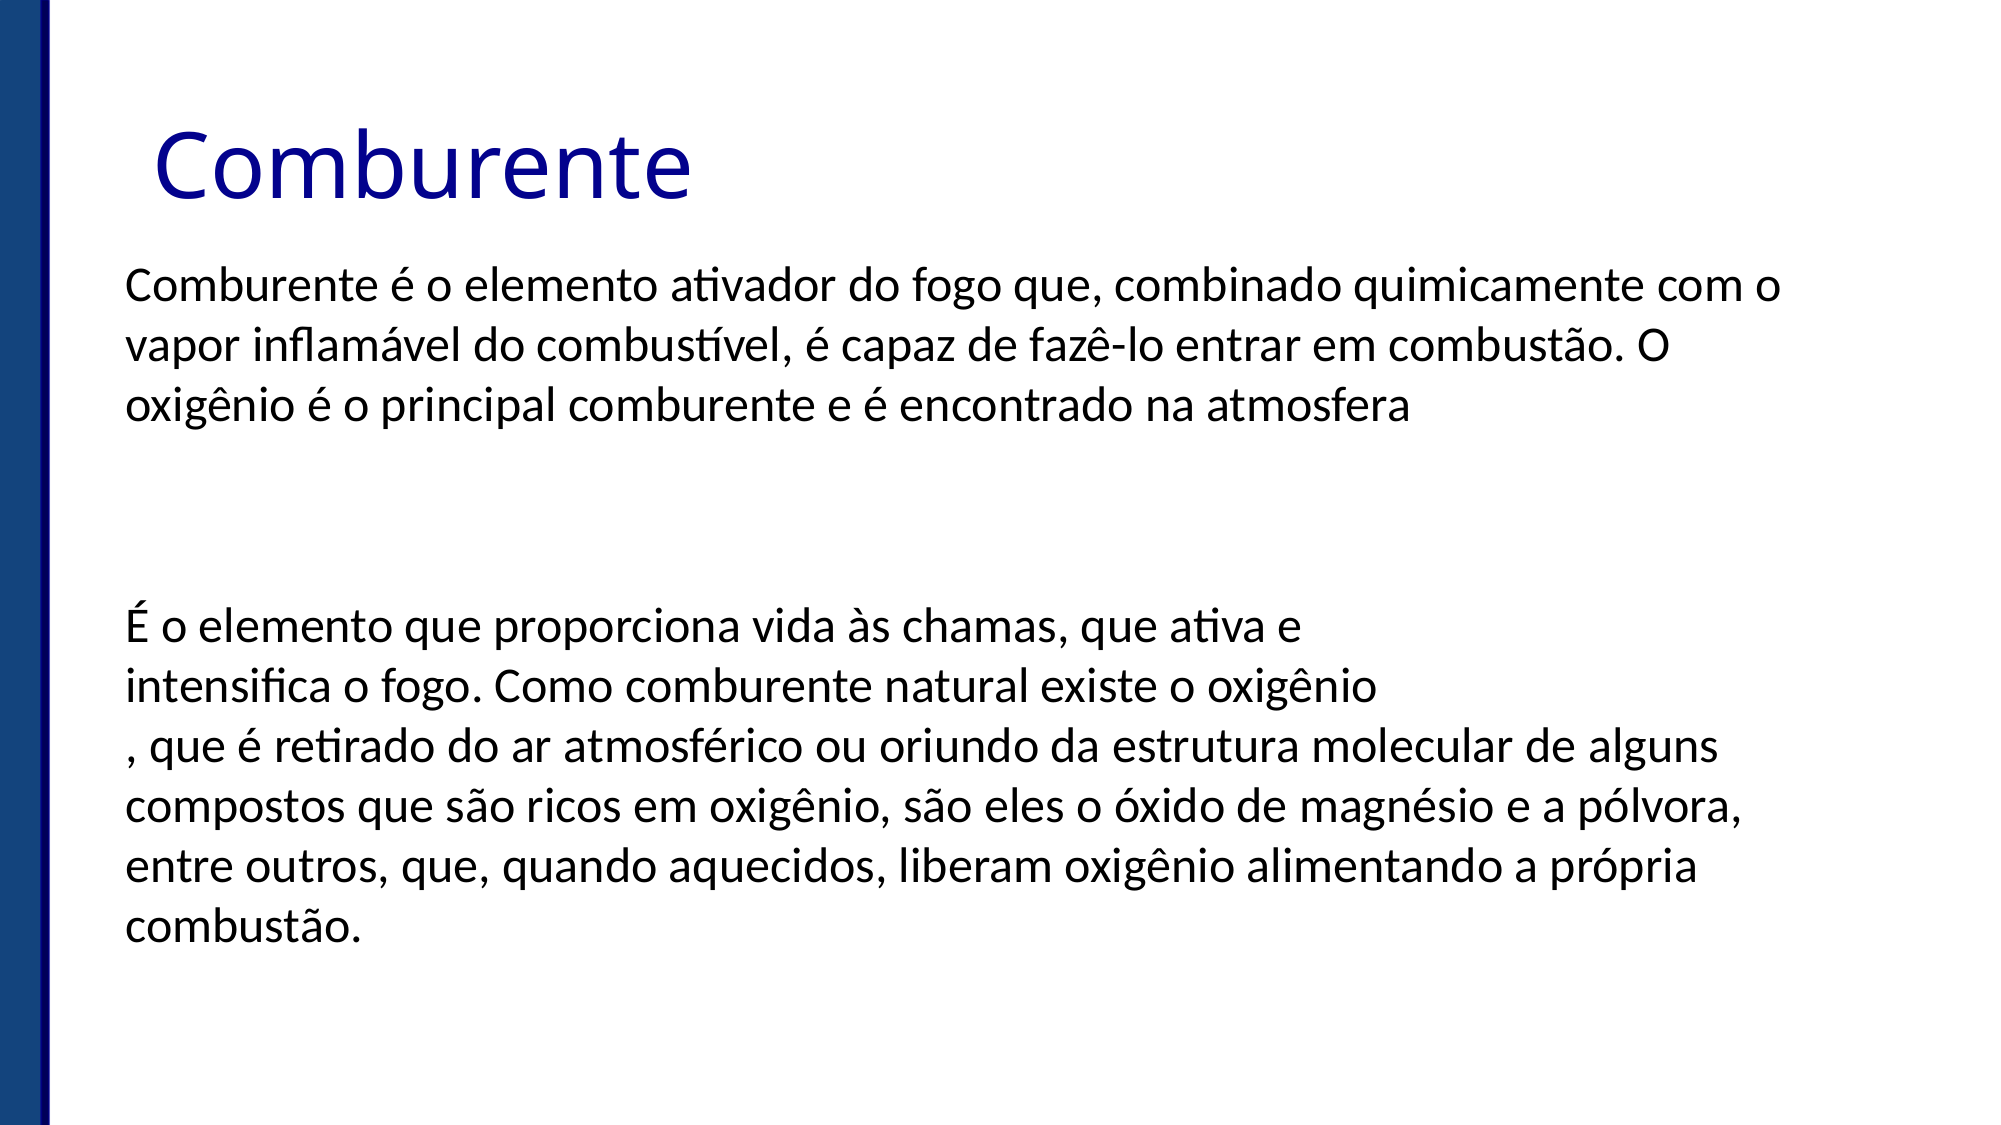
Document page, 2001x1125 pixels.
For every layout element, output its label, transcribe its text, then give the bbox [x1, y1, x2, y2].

text_box Comburente é o elemento ativador do fogo que, combinado quimicamente com o vapor inflamável do combustível, é capaz de fazê-lo entrar em combustão. O oxigênio é o principal comburente e é encontrado na atmosfera [110, 244, 1848, 440]
text_box É o elemento que proporciona vida às chamas, que ativa e intensifica o fogo. Como comburente natural existe o oxigênio , que é retirado do ar atmosférico ou oriundo da estrutura molecular de alguns compostos que são ricos em oxigênio, são eles o óxido de magnésio e a pólvora, entre outros, que, quando aquecidos, liberam oxigênio alimentando a própria combustão. [110, 585, 1759, 1021]
title Comburente [137, 59, 1863, 278]
picture [0, 0, 2001, 1125]
